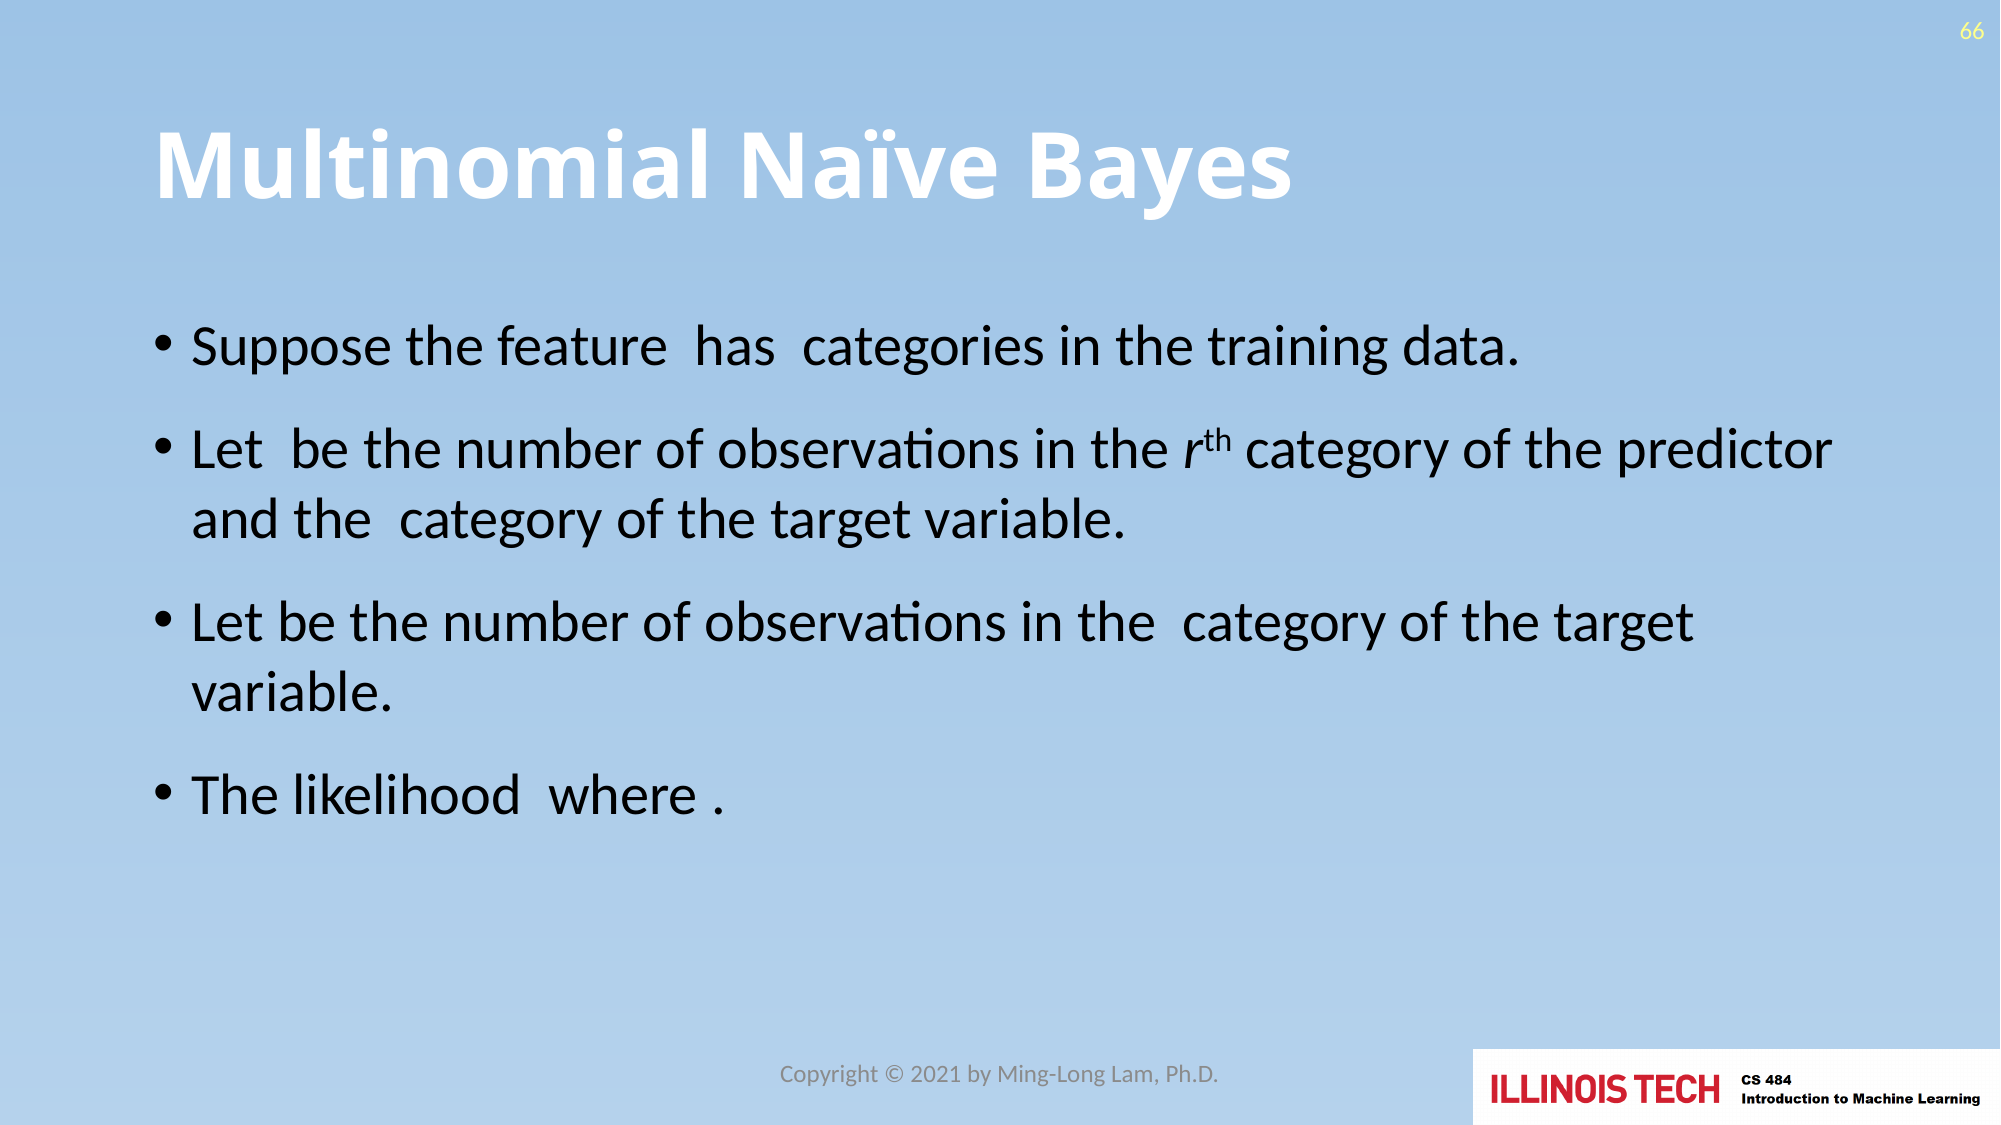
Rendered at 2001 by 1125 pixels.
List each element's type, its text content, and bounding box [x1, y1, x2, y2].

title Multinomial Naïve Bayes [137, 59, 1863, 278]
picture [1473, 1049, 2000, 1125]
slide_number 66 [1550, 0, 2000, 60]
footer Copyright © 2021 by Ming-Long Lam, Ph.D. [662, 1042, 1338, 1103]
